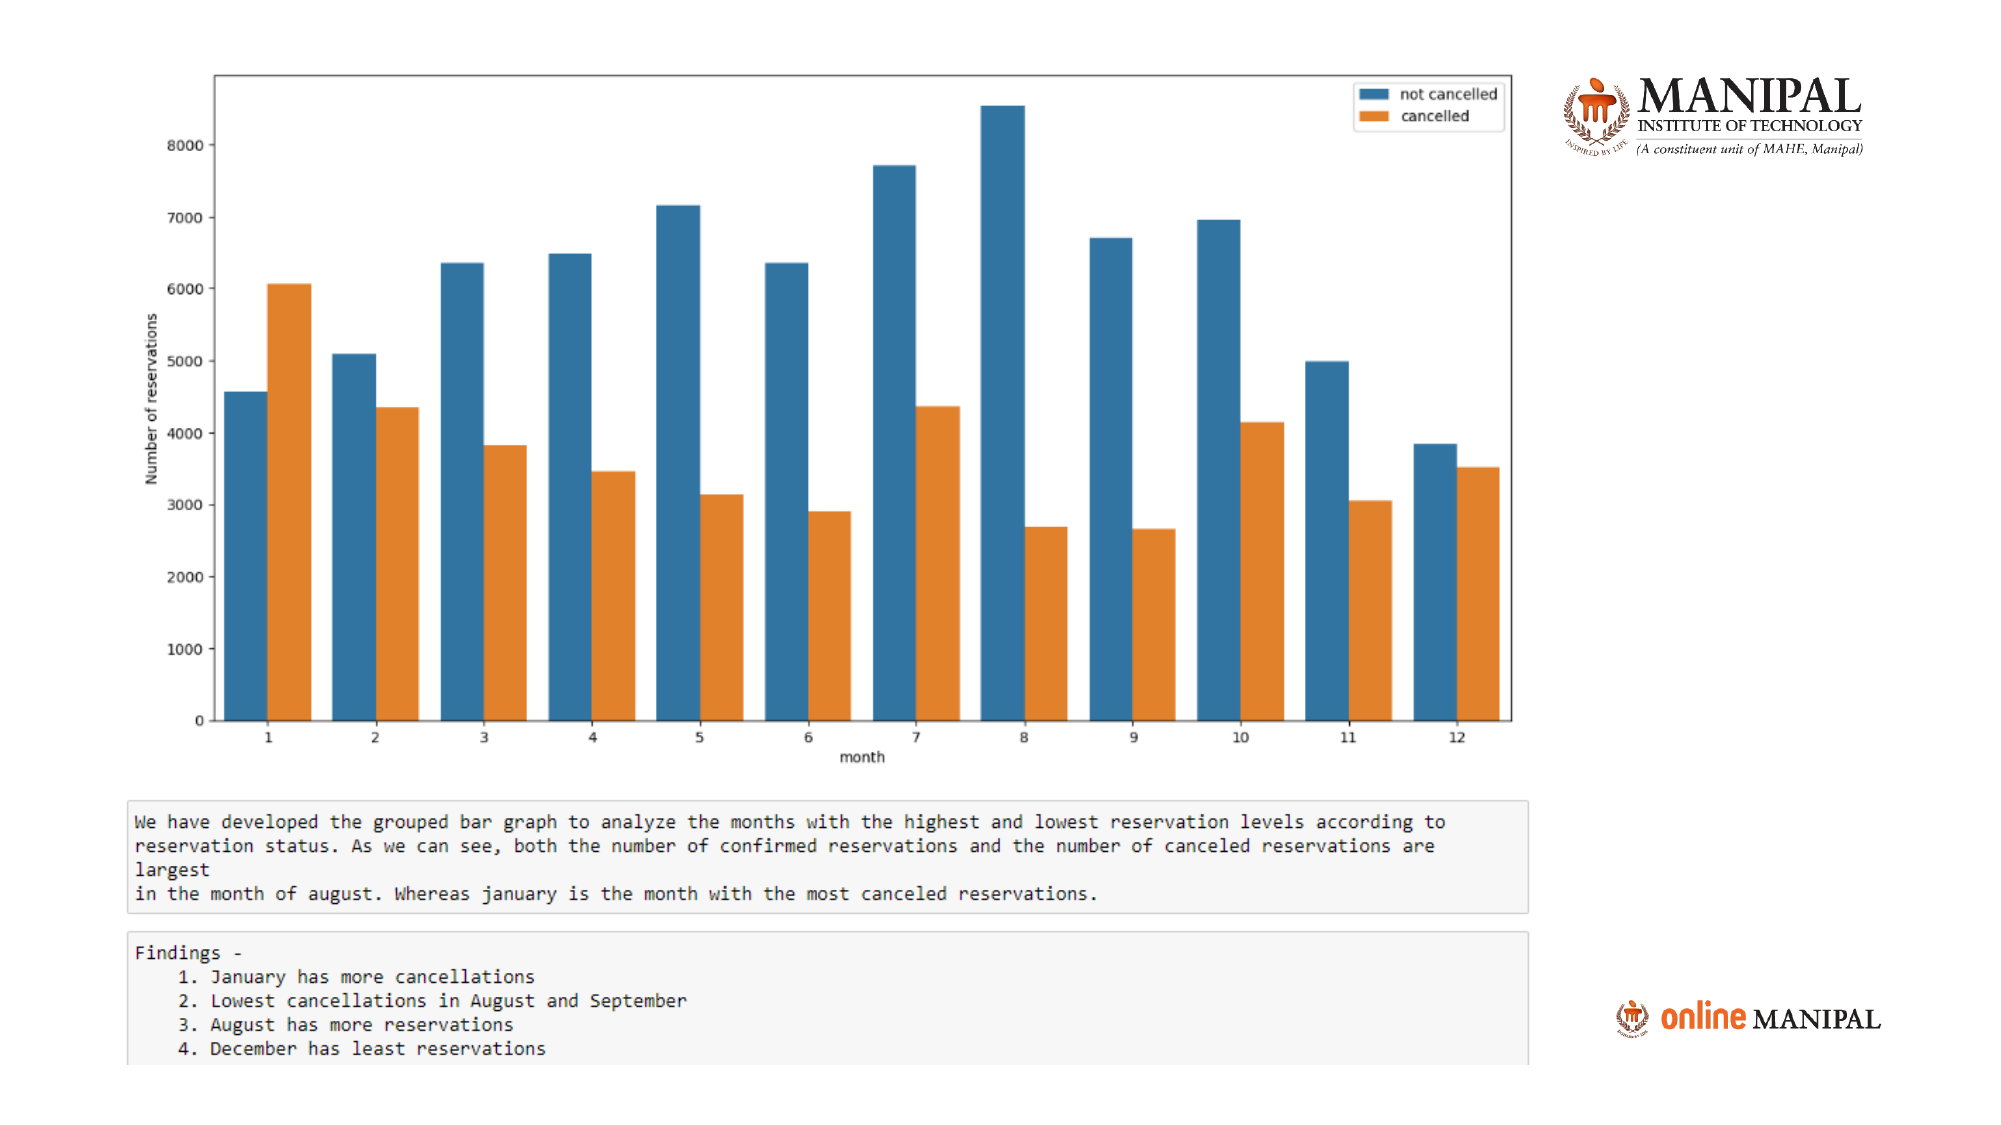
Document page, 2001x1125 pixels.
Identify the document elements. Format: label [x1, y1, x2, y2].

picture [1599, 966, 1900, 1073]
picture [1545, 57, 1878, 175]
picture [115, 59, 1535, 1065]
